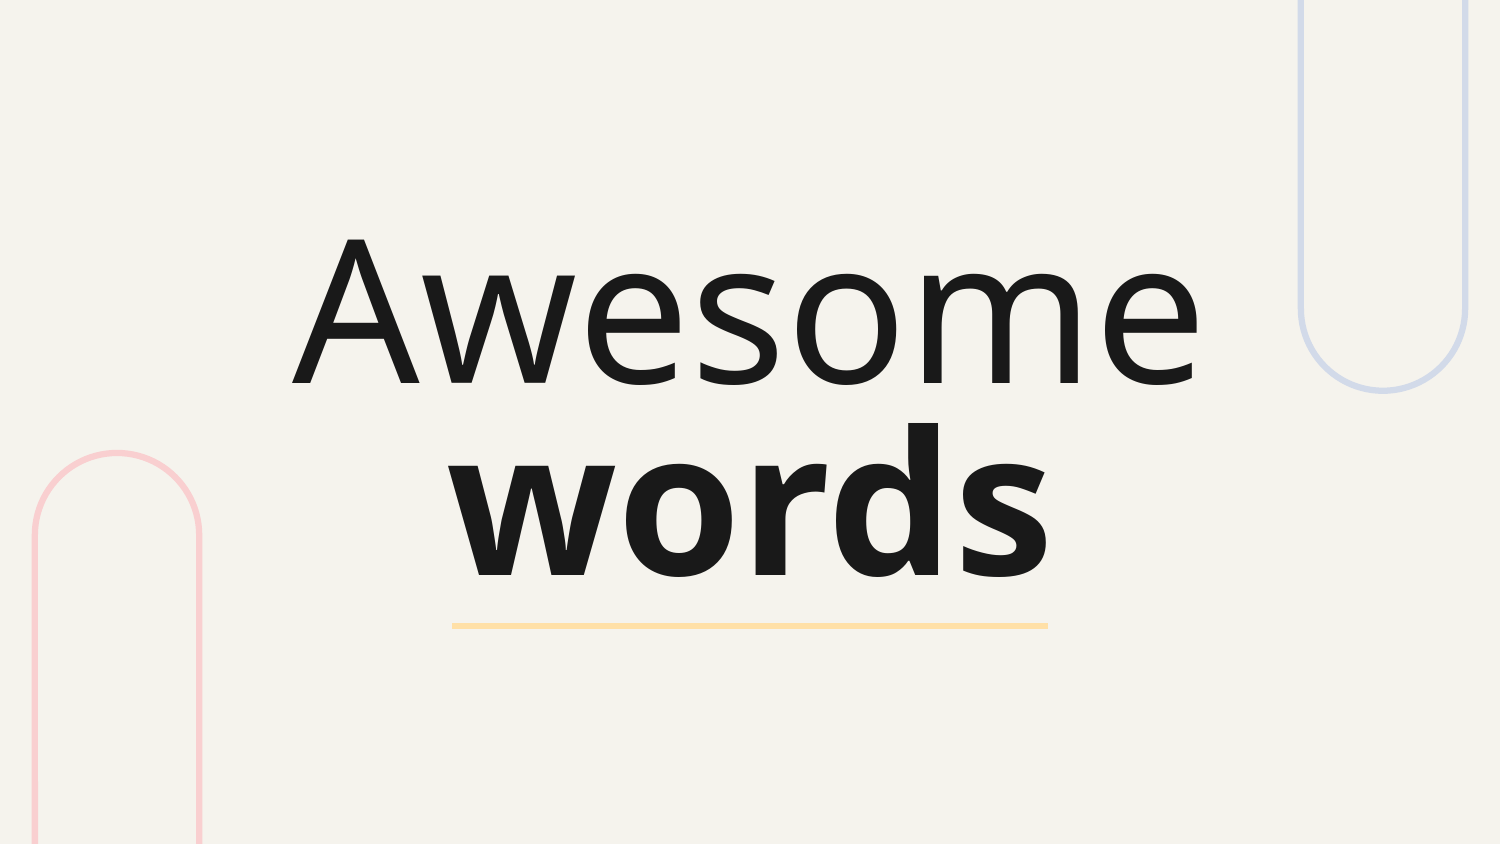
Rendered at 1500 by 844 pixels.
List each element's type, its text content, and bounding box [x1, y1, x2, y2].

title Awesome words [227, 225, 1273, 619]
